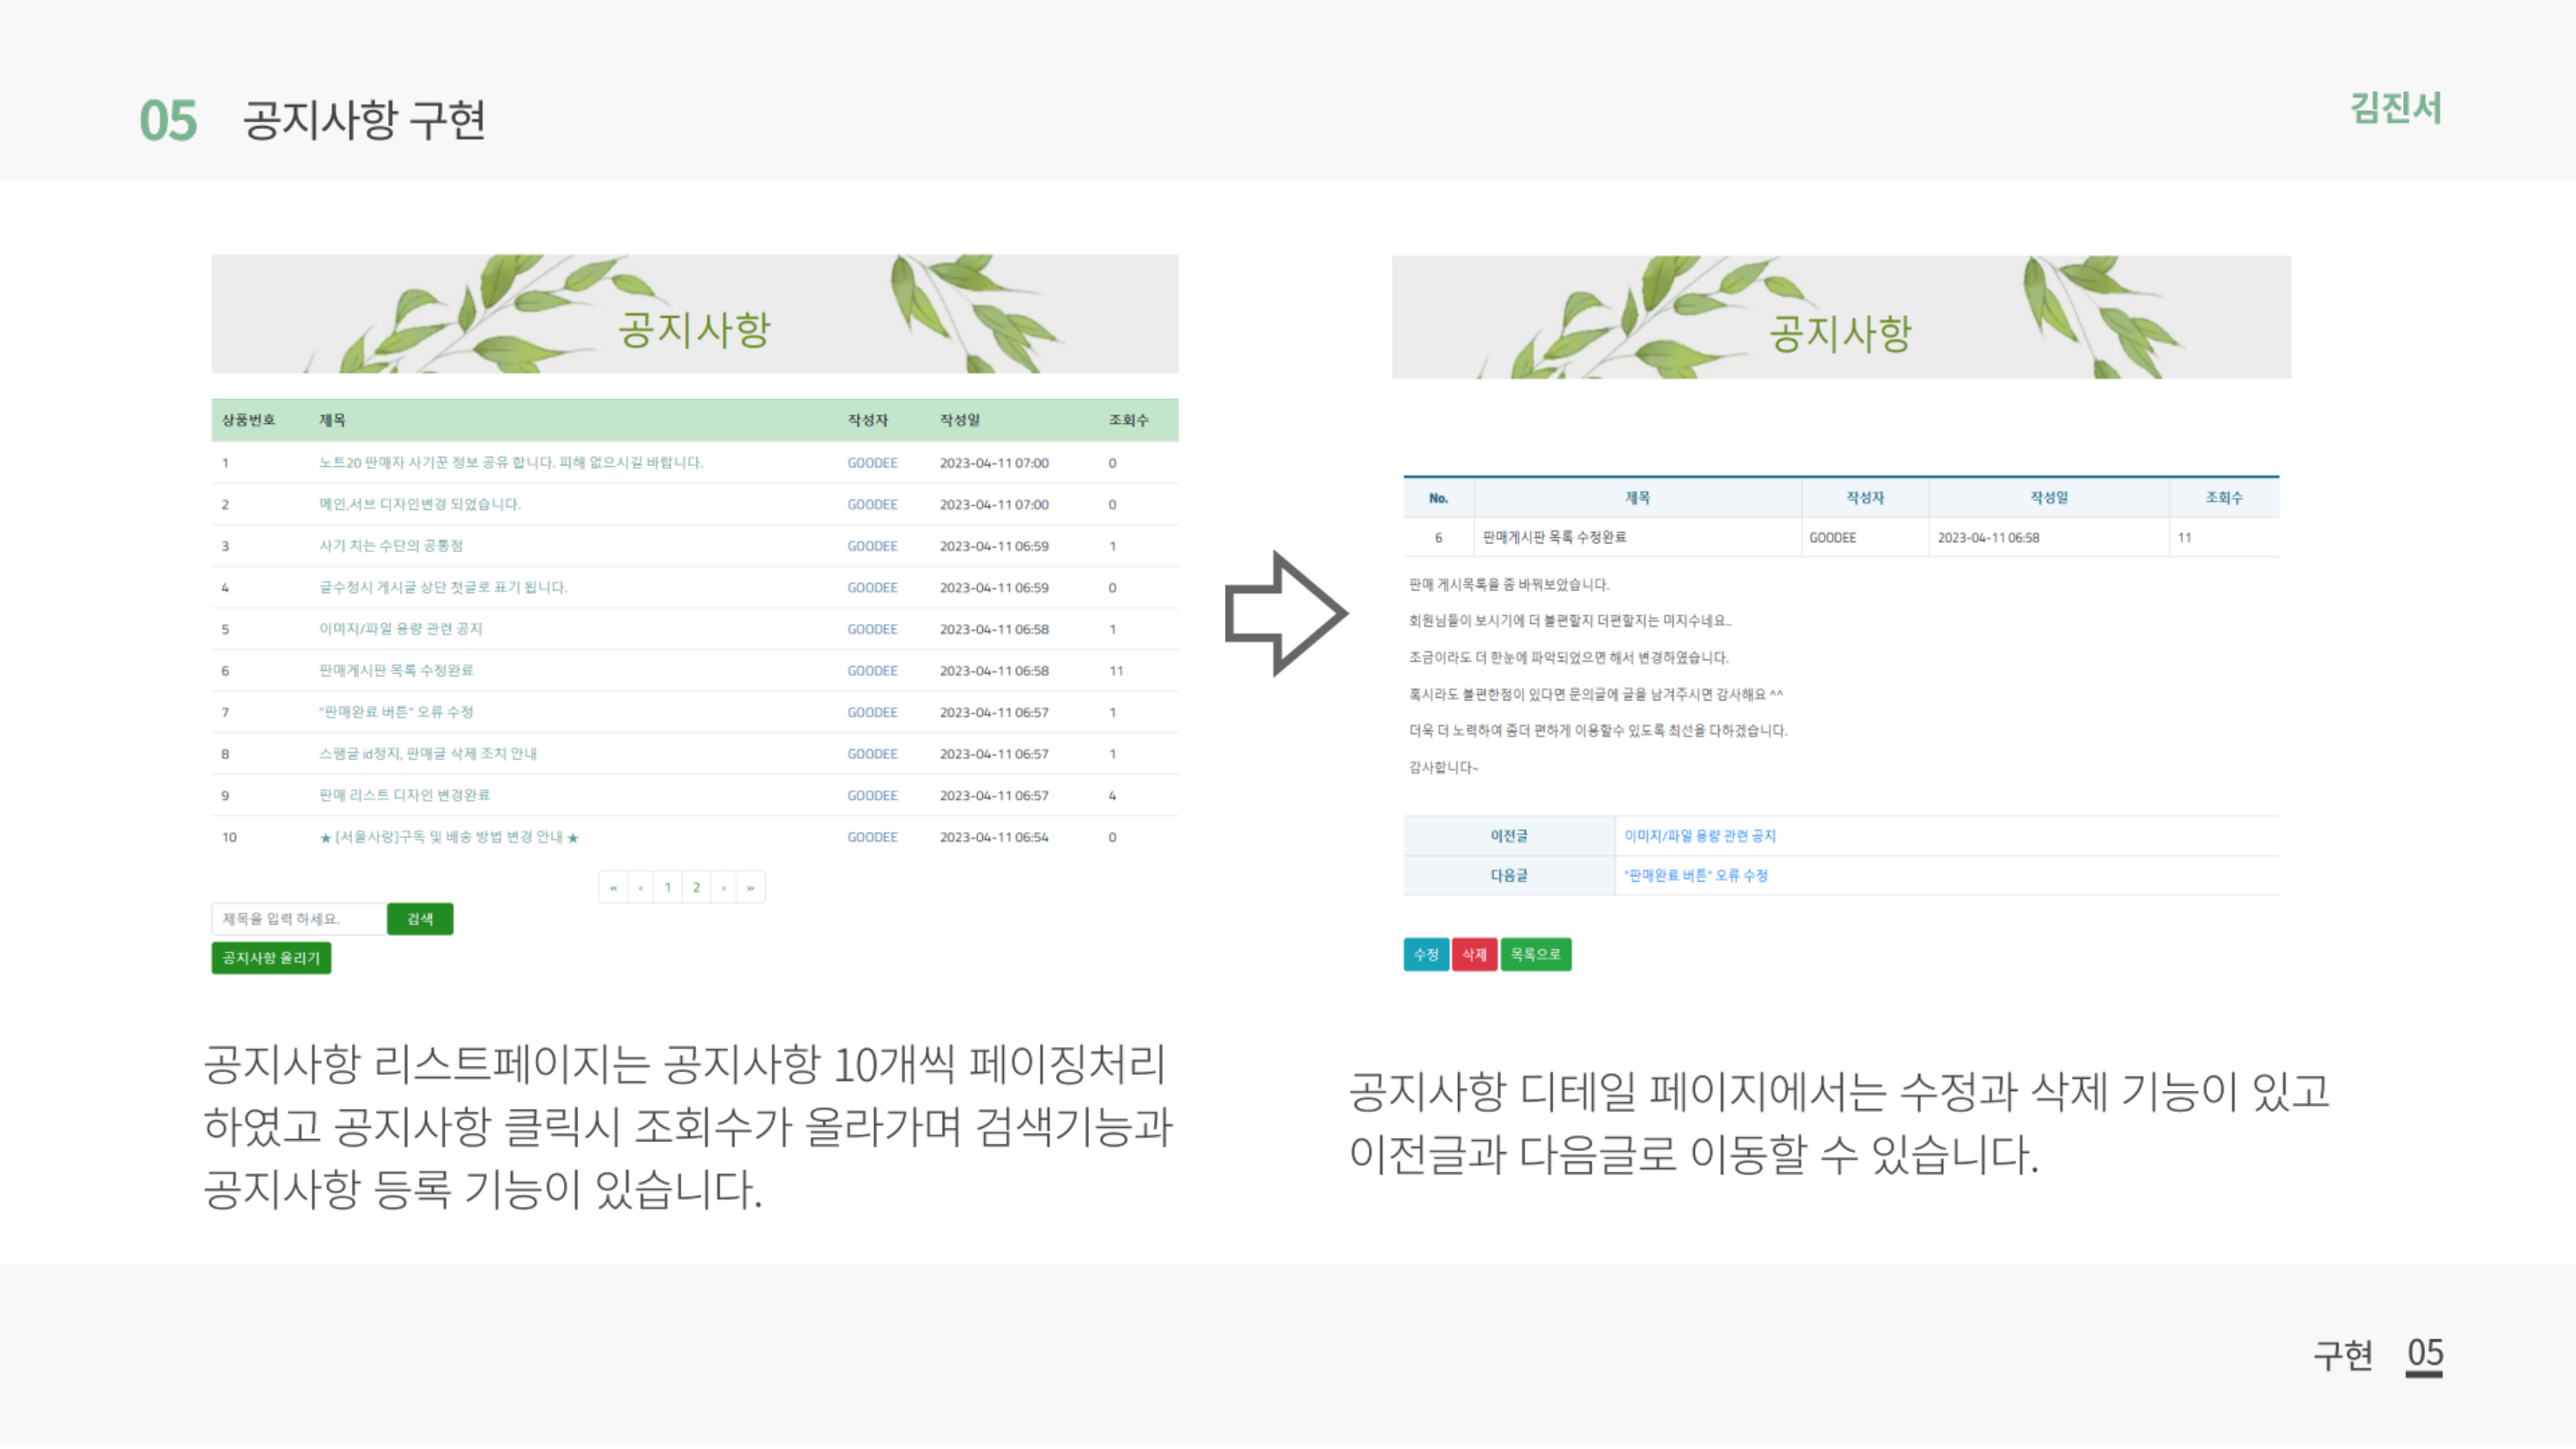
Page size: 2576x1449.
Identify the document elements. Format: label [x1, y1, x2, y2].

text_box [0, 1263, 2576, 1446]
picture [131, 72, 225, 167]
picture [195, 1025, 1199, 1232]
text_box [1225, 549, 1351, 678]
text_box [202, 245, 1190, 983]
picture [2398, 1320, 2461, 1380]
text_box [1387, 245, 2300, 983]
picture [235, 80, 508, 162]
text_box [2405, 1361, 2443, 1389]
picture [1341, 1052, 2358, 1197]
text_box [0, 0, 2576, 182]
picture [2009, 1325, 2389, 1388]
picture [2202, 77, 2458, 141]
